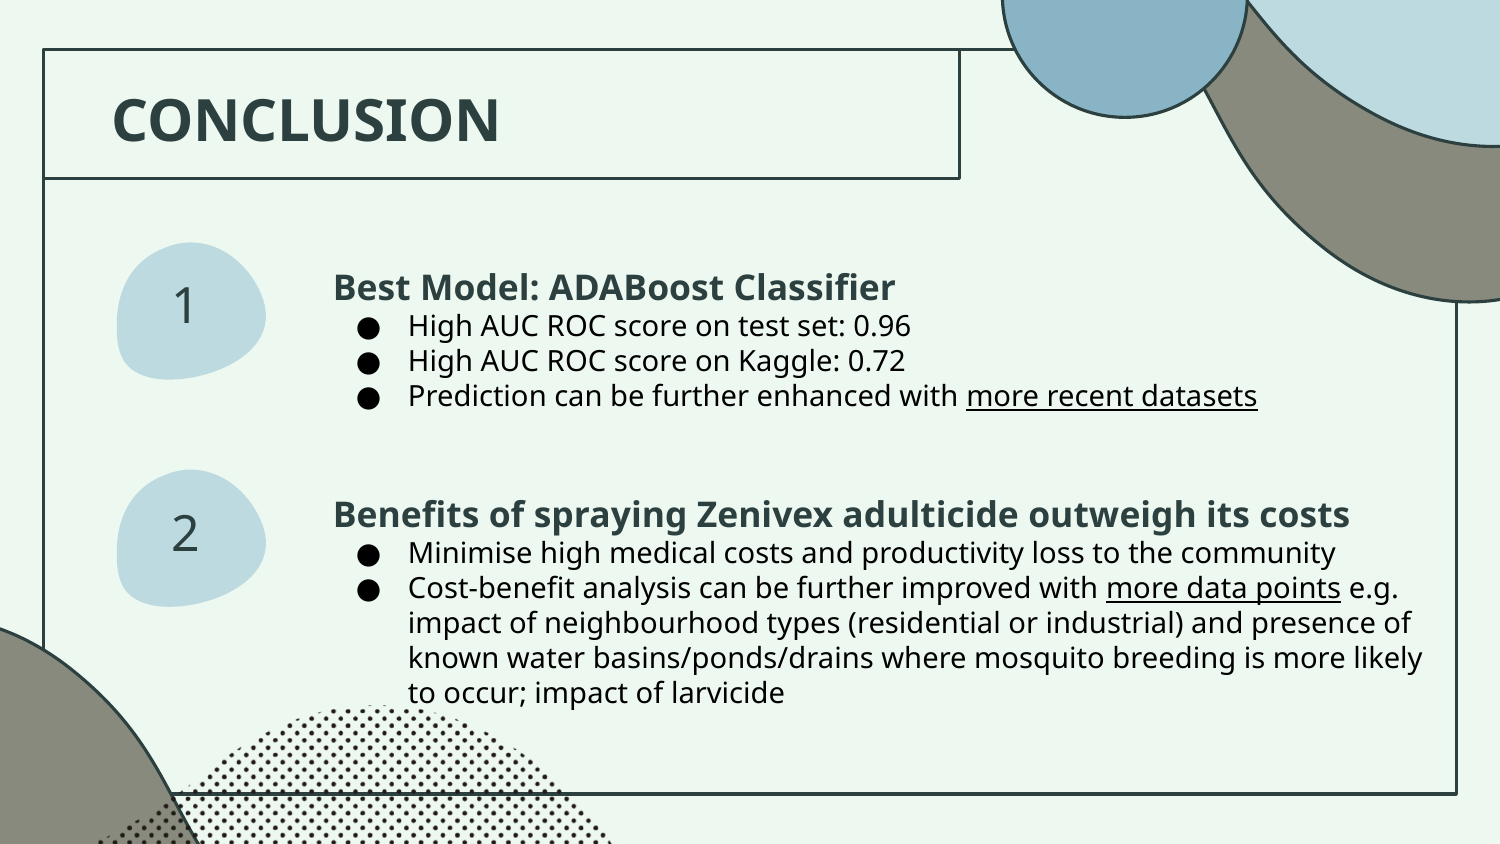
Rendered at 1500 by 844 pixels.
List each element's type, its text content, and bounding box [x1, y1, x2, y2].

text_box 2 [156, 486, 272, 577]
title CONCLUSION [42, 48, 961, 180]
text_box [116, 469, 251, 607]
text_box Best Model: ADABoost Classifier High AUC ROC score on test set: 0.96 High AUC ROC score on Kaggle: 0.72 Prediction can be further enhanced with more recent datasets [317, 250, 1375, 428]
text_box [116, 242, 252, 380]
picture [0, 664, 661, 844]
text_box 1 [156, 258, 272, 349]
text_box Benefits of spraying Zenivex adulticide outweigh its costs Minimise high medical costs and productivity loss to the community Cost-benefit analysis can be further improved with more data points e.g. impact of neighbourhood types (residential or industrial) and presence of known water basins/ponds/drains where mosquito breeding is more likely to occur; impact of larvicide [317, 477, 1441, 760]
